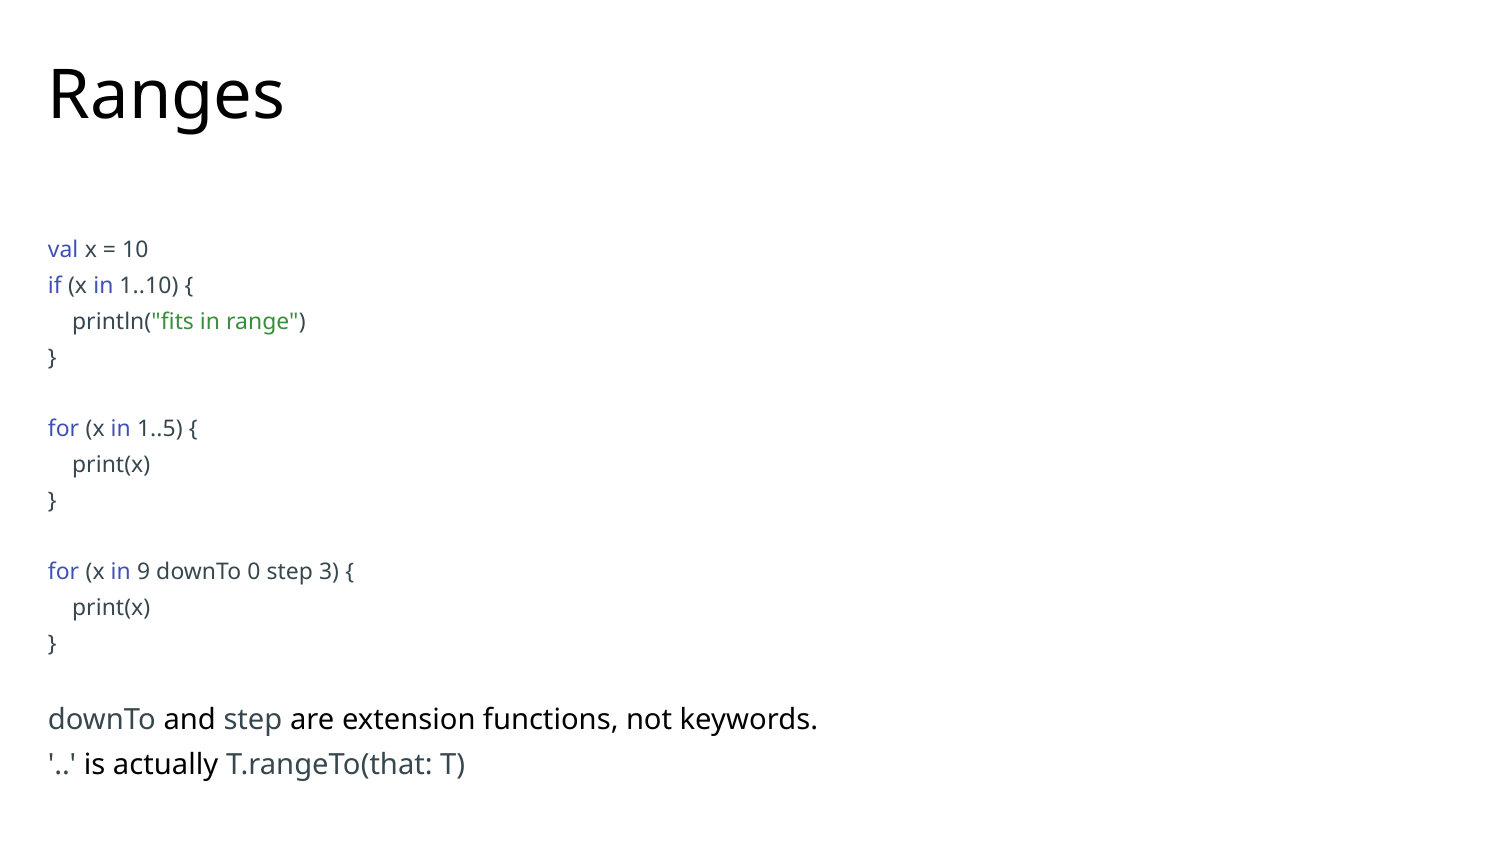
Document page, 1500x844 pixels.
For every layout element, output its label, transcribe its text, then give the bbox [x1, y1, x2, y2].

list val x = 10 if (x in 1..10) { println("fits in range") } for (x in 1..5) { print(x) } for (x in 9 downTo 0 step 3) { print(x) } downTo and step are extension functions, not keywords. '..' is actually T.rangeTo(that: T) [48, 218, 1430, 648]
title Ranges [48, 48, 1443, 123]
